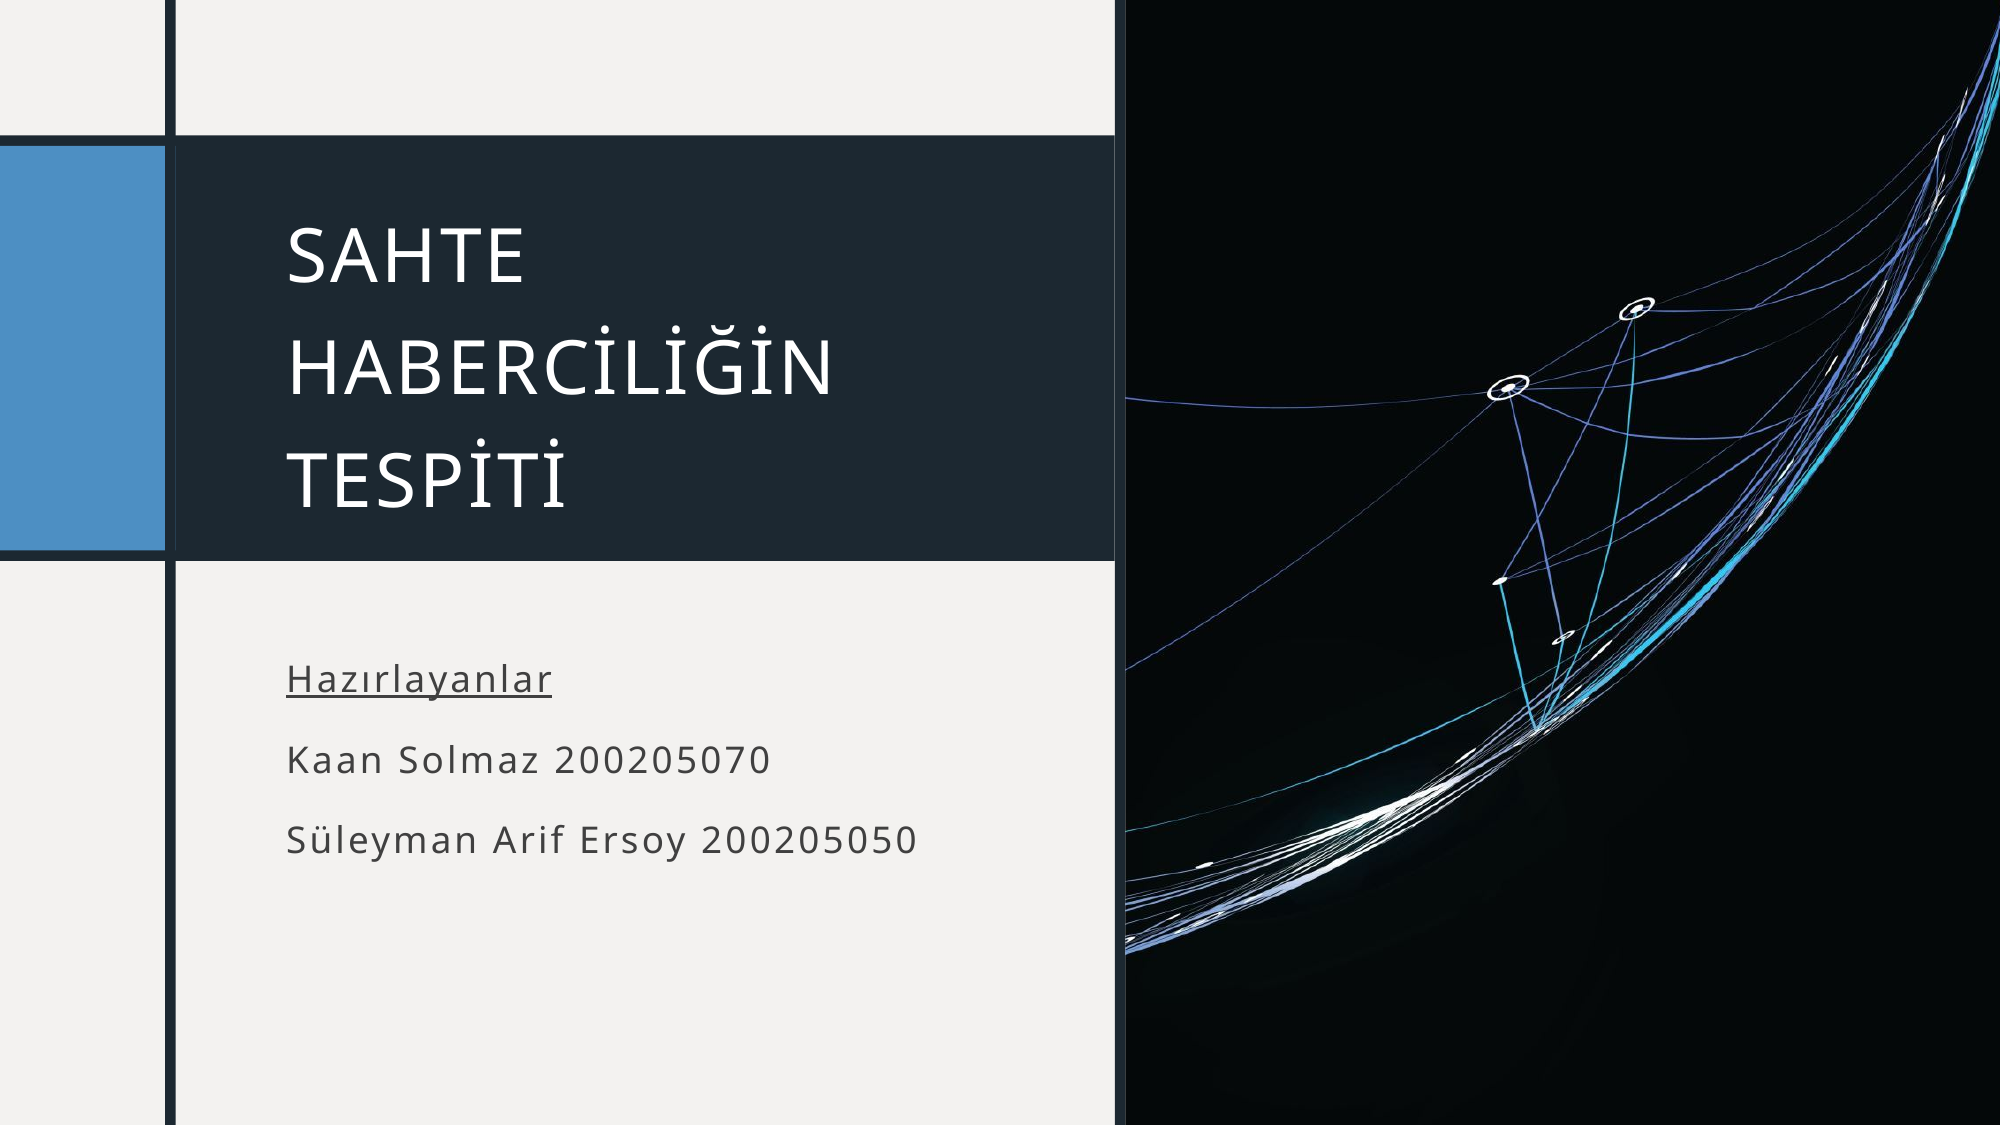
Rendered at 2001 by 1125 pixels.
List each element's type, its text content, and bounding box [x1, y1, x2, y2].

text_box [177, 562, 1114, 1125]
text_box [177, 0, 1114, 134]
picture [1125, 0, 2000, 1125]
text_box [164, 0, 177, 1125]
text_box [0, 145, 164, 551]
text_box [0, 562, 164, 1125]
text_box [0, 134, 164, 145]
text_box [1114, 0, 1125, 1125]
text_box [0, 0, 164, 134]
text_box [177, 134, 1114, 562]
text_box [0, 551, 164, 562]
subtitle Hazırlayanlar Kaan Solmaz 200205070 Süleyman Arif Ersoy 200205050 [268, 615, 1056, 879]
title Sahte Haberciliğin Tespiti [268, 173, 1047, 530]
